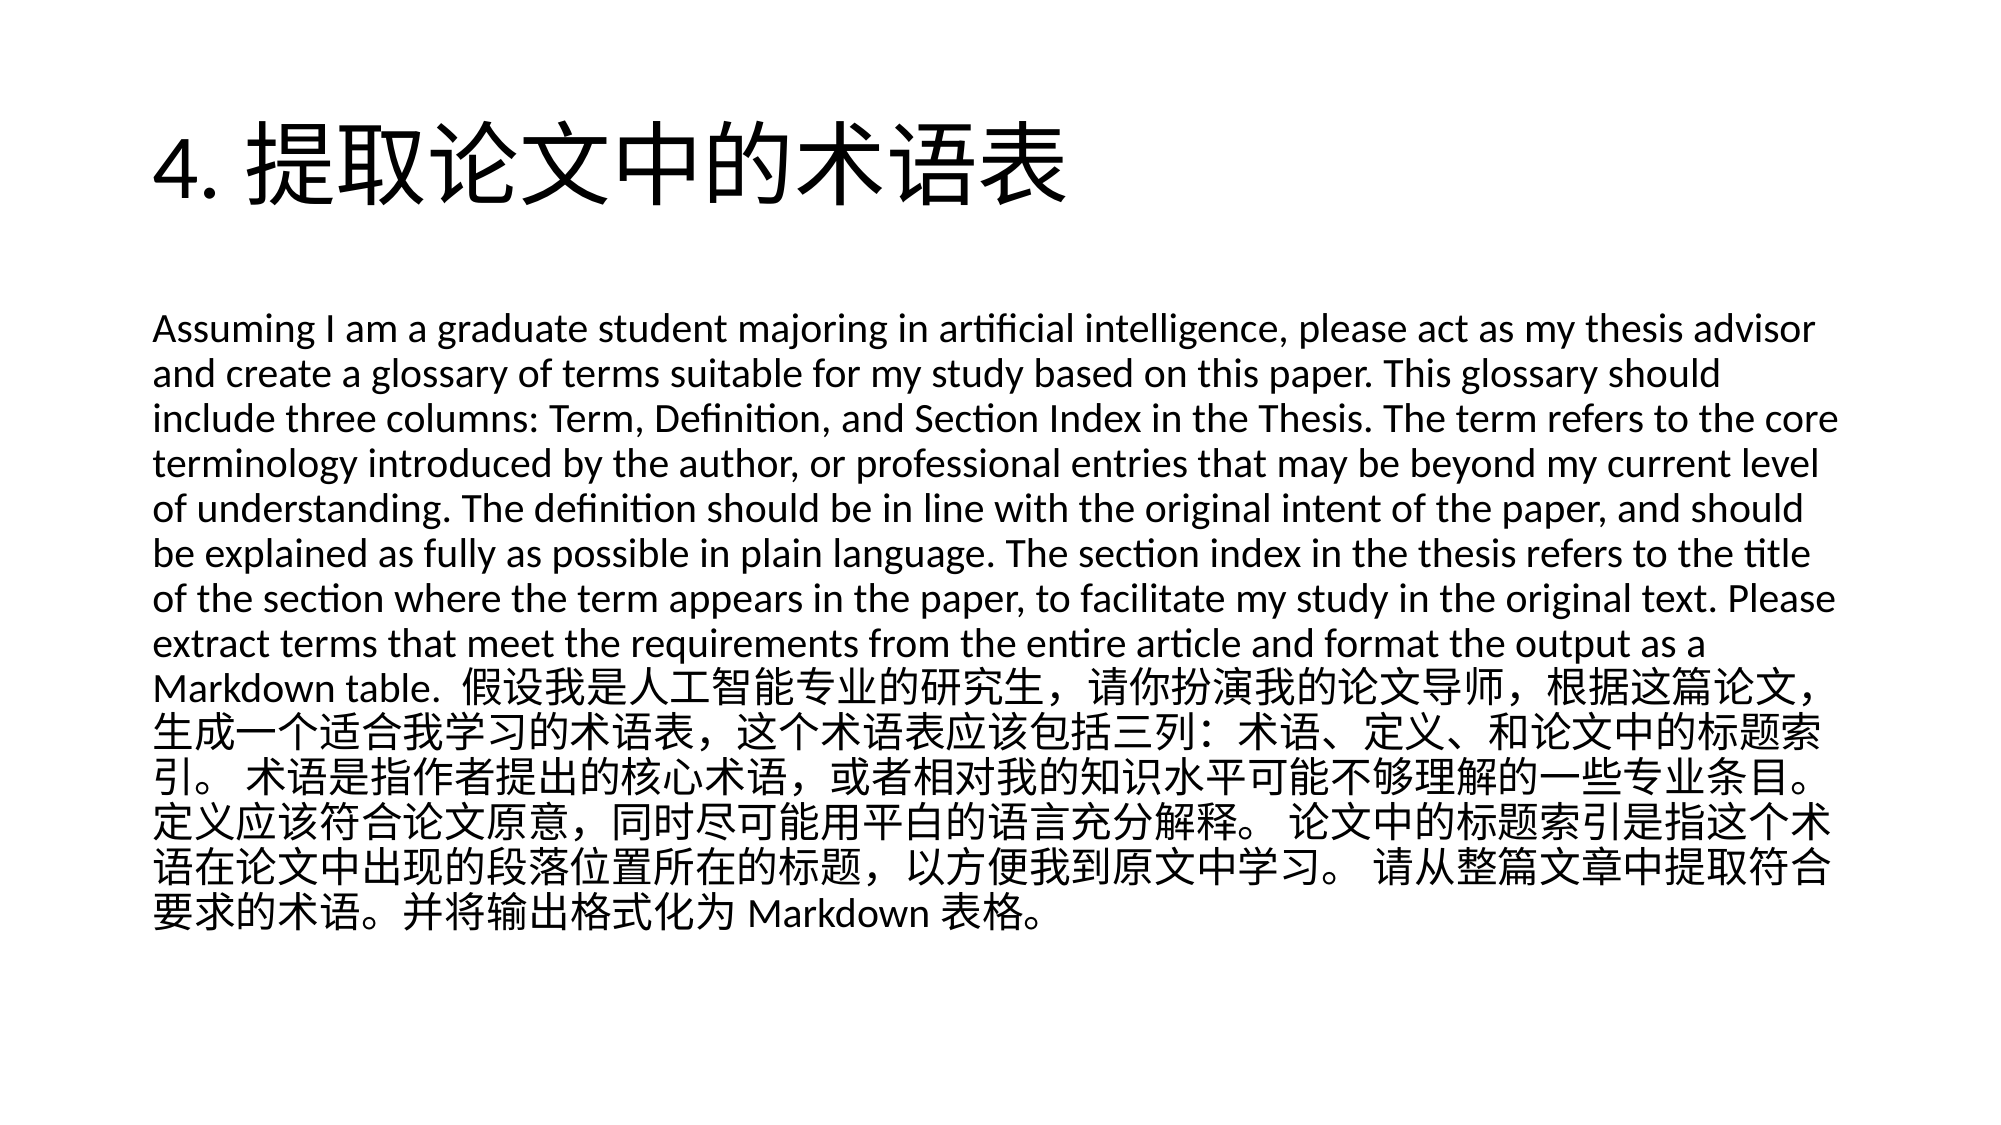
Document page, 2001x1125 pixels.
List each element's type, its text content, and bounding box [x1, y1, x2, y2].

list Assuming I am a graduate student majoring in artificial intelligence, please act as my thesis advisor and create a glossary of terms suitable for my study based on this paper. This glossary should include three columns: Term, Definition, and Section Index in the Thesis. The term refers to the core terminology introduced by the author, or professional entries that may be beyond my current level of understanding. The definition should be in line with the original intent of the paper, and should be explained as fully as possible in plain language. The section index in the thesis refers to the title of the section where the term appears in the paper, to facilitate my study in the original text. Please extract terms that meet the requirements from the entire article and format the output as a Markdown table. 假设我是人工智能专业的研究生，请你扮演我的论文导师，根据这篇论文，生成一个适合我学习的术语表，这个术语表应该包括三列：术语、定义、和论文中的标题索引。 术语是指作者提出的核心术语，或者相对我的知识水平可能不够理解的一些专业条目。 定义应该符合论文原意，同时尽可能用平白的语言充分解释。 论文中的标题索引是指这个术语在论文中出现的段落位置所在的标题，以方便我到原文中学习。 请从整篇文章中提取符合要求的术语。并将输出格式化为Markdown表格。 [137, 299, 1863, 1014]
title 4.提取论文中的术语表 [137, 59, 1863, 278]
